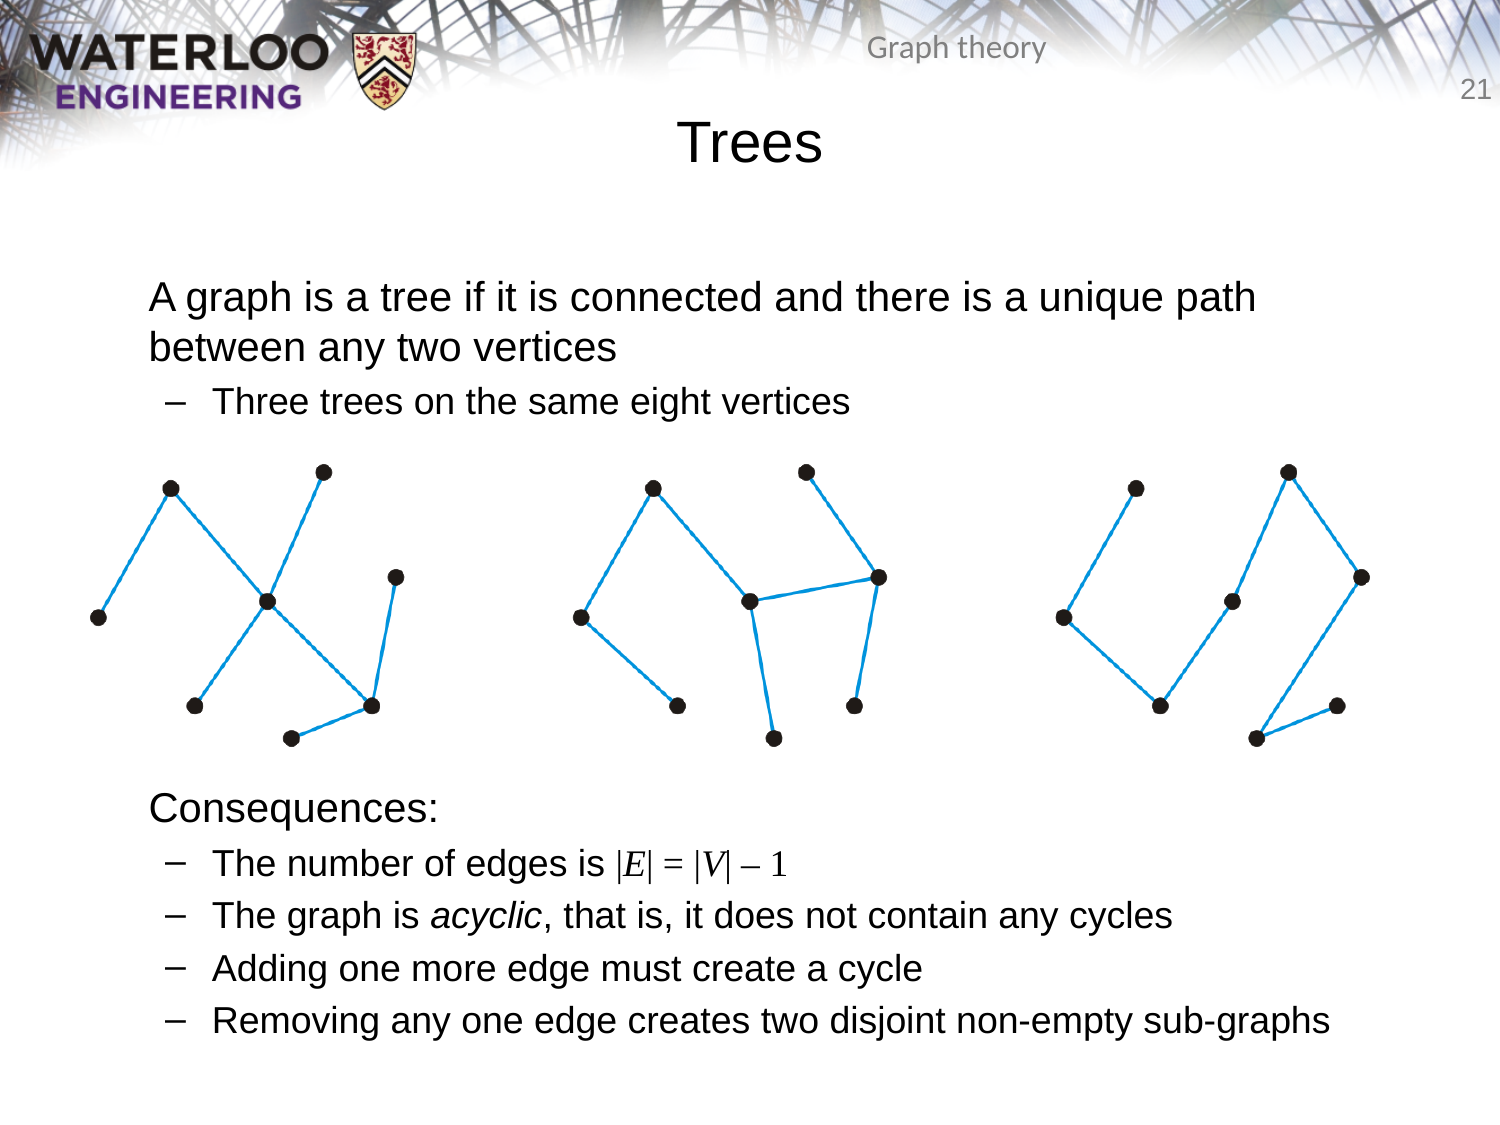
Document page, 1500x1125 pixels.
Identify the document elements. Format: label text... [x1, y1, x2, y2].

picture [0, 0, 1500, 1125]
list A graph is a tree if it is connected and there is a unique path between any two vertices Three trees on the same eight vertices Consequences: The number of edges is |E| = |V| – 1 The graph is acyclic, that is, it does not contain any cycles Adding one more edge must create a cycle Removing any one edge creates two disjoint non-empty sub-graphs [74, 262, 1426, 1006]
title Trees [74, 44, 1426, 233]
